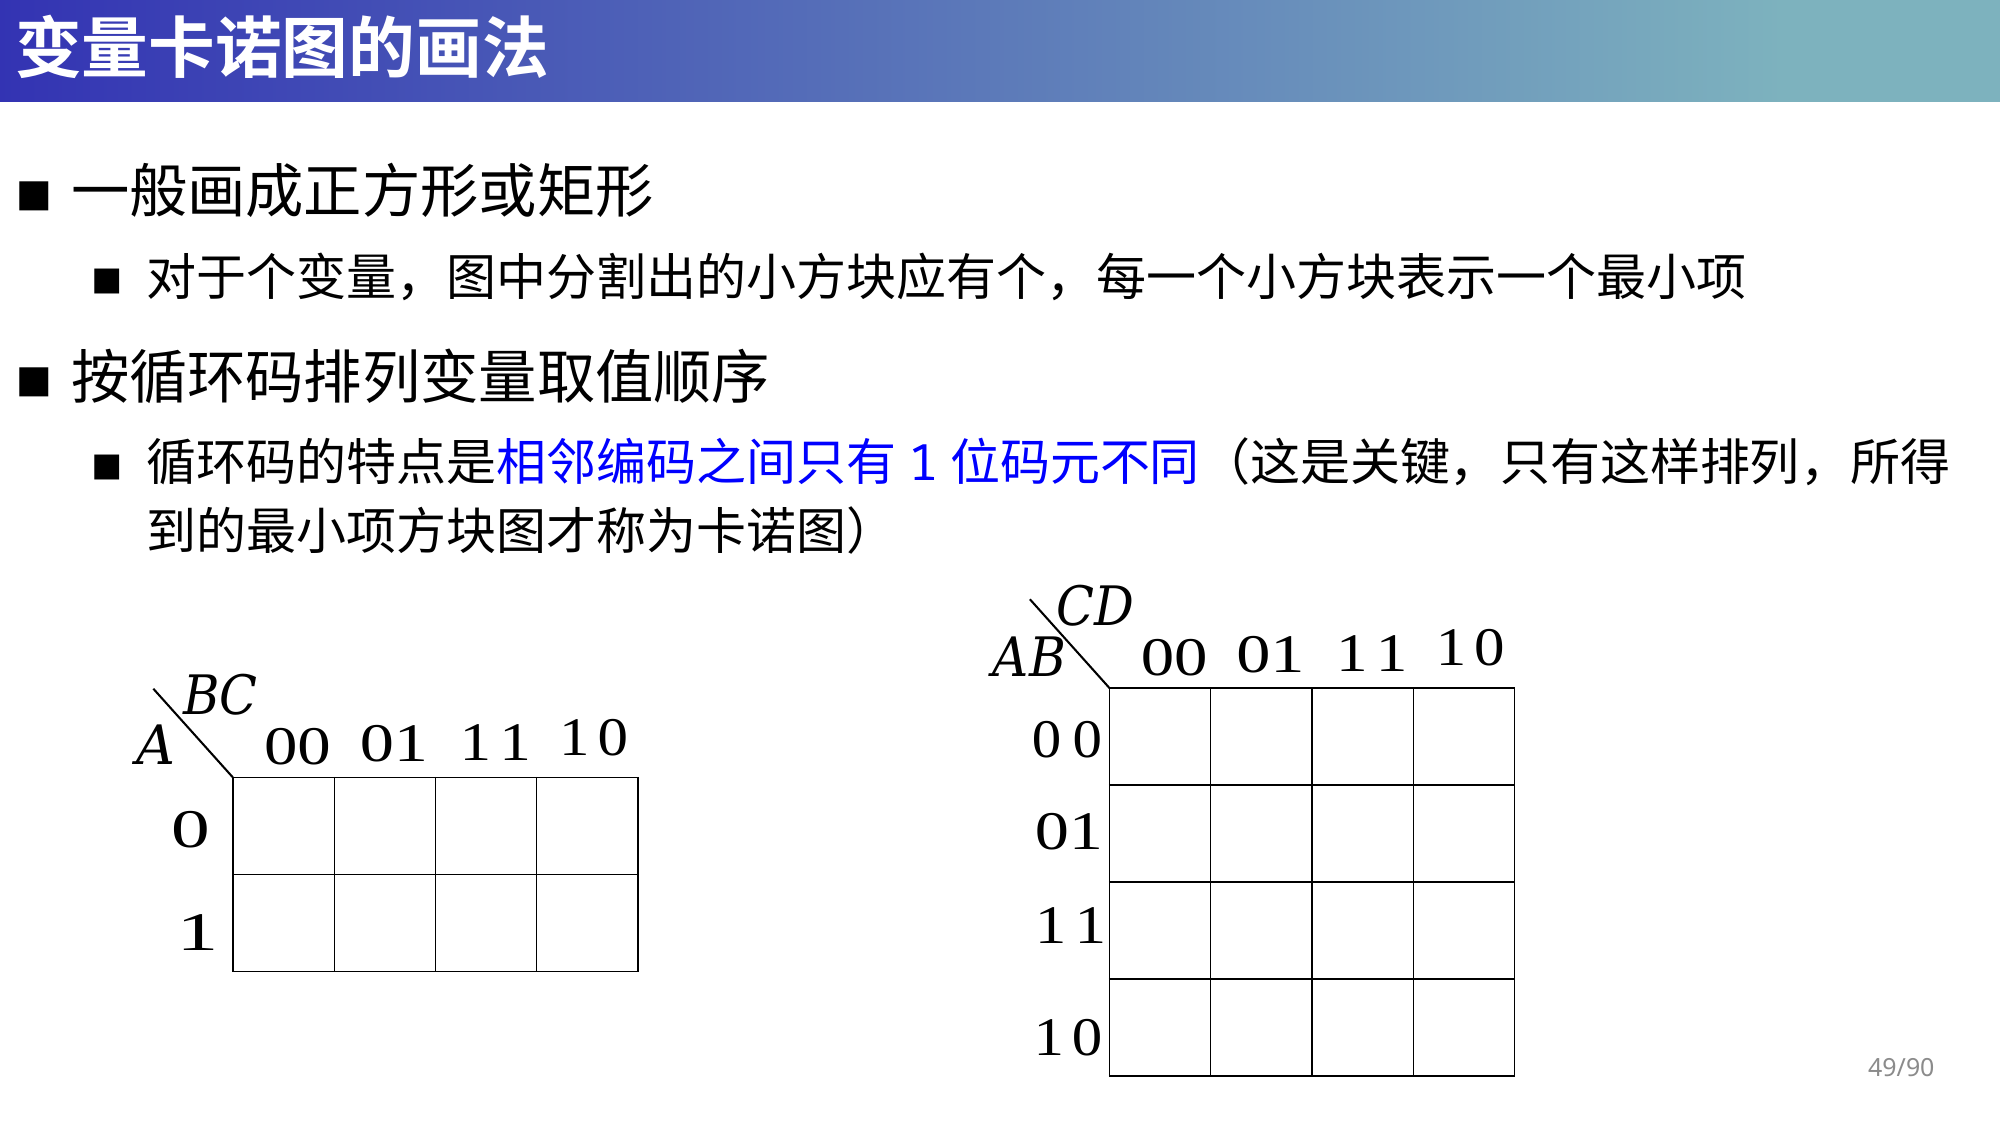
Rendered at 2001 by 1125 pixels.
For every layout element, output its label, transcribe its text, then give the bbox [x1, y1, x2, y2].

table_cell [1313, 980, 1413, 1075]
table_header [436, 778, 536, 874]
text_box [1029, 599, 1110, 689]
title 变量卡诺图的画法 [0, 0, 2000, 102]
table_header [335, 778, 435, 874]
table_cell [1211, 883, 1311, 978]
table_cell [1313, 786, 1413, 881]
table_cell [436, 875, 536, 971]
table_header [1414, 689, 1514, 784]
table_cell [1211, 980, 1311, 1075]
table_cell [537, 875, 637, 971]
slide_number 49/90 [1499, 1038, 1950, 1099]
table_cell [1110, 883, 1210, 978]
table_cell [1313, 883, 1413, 978]
table_cell [1414, 980, 1514, 1075]
table_cell [1110, 980, 1210, 1075]
table_header [537, 778, 637, 874]
table_cell [1414, 883, 1514, 978]
table_cell [1414, 786, 1514, 881]
table_header [234, 778, 334, 874]
table_header [1110, 689, 1210, 784]
table_cell [234, 875, 334, 971]
table_header [1211, 689, 1311, 784]
table_cell [335, 875, 435, 971]
table_header [1313, 689, 1413, 784]
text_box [153, 688, 233, 778]
table_cell [1211, 786, 1311, 881]
table_cell [1110, 786, 1210, 881]
